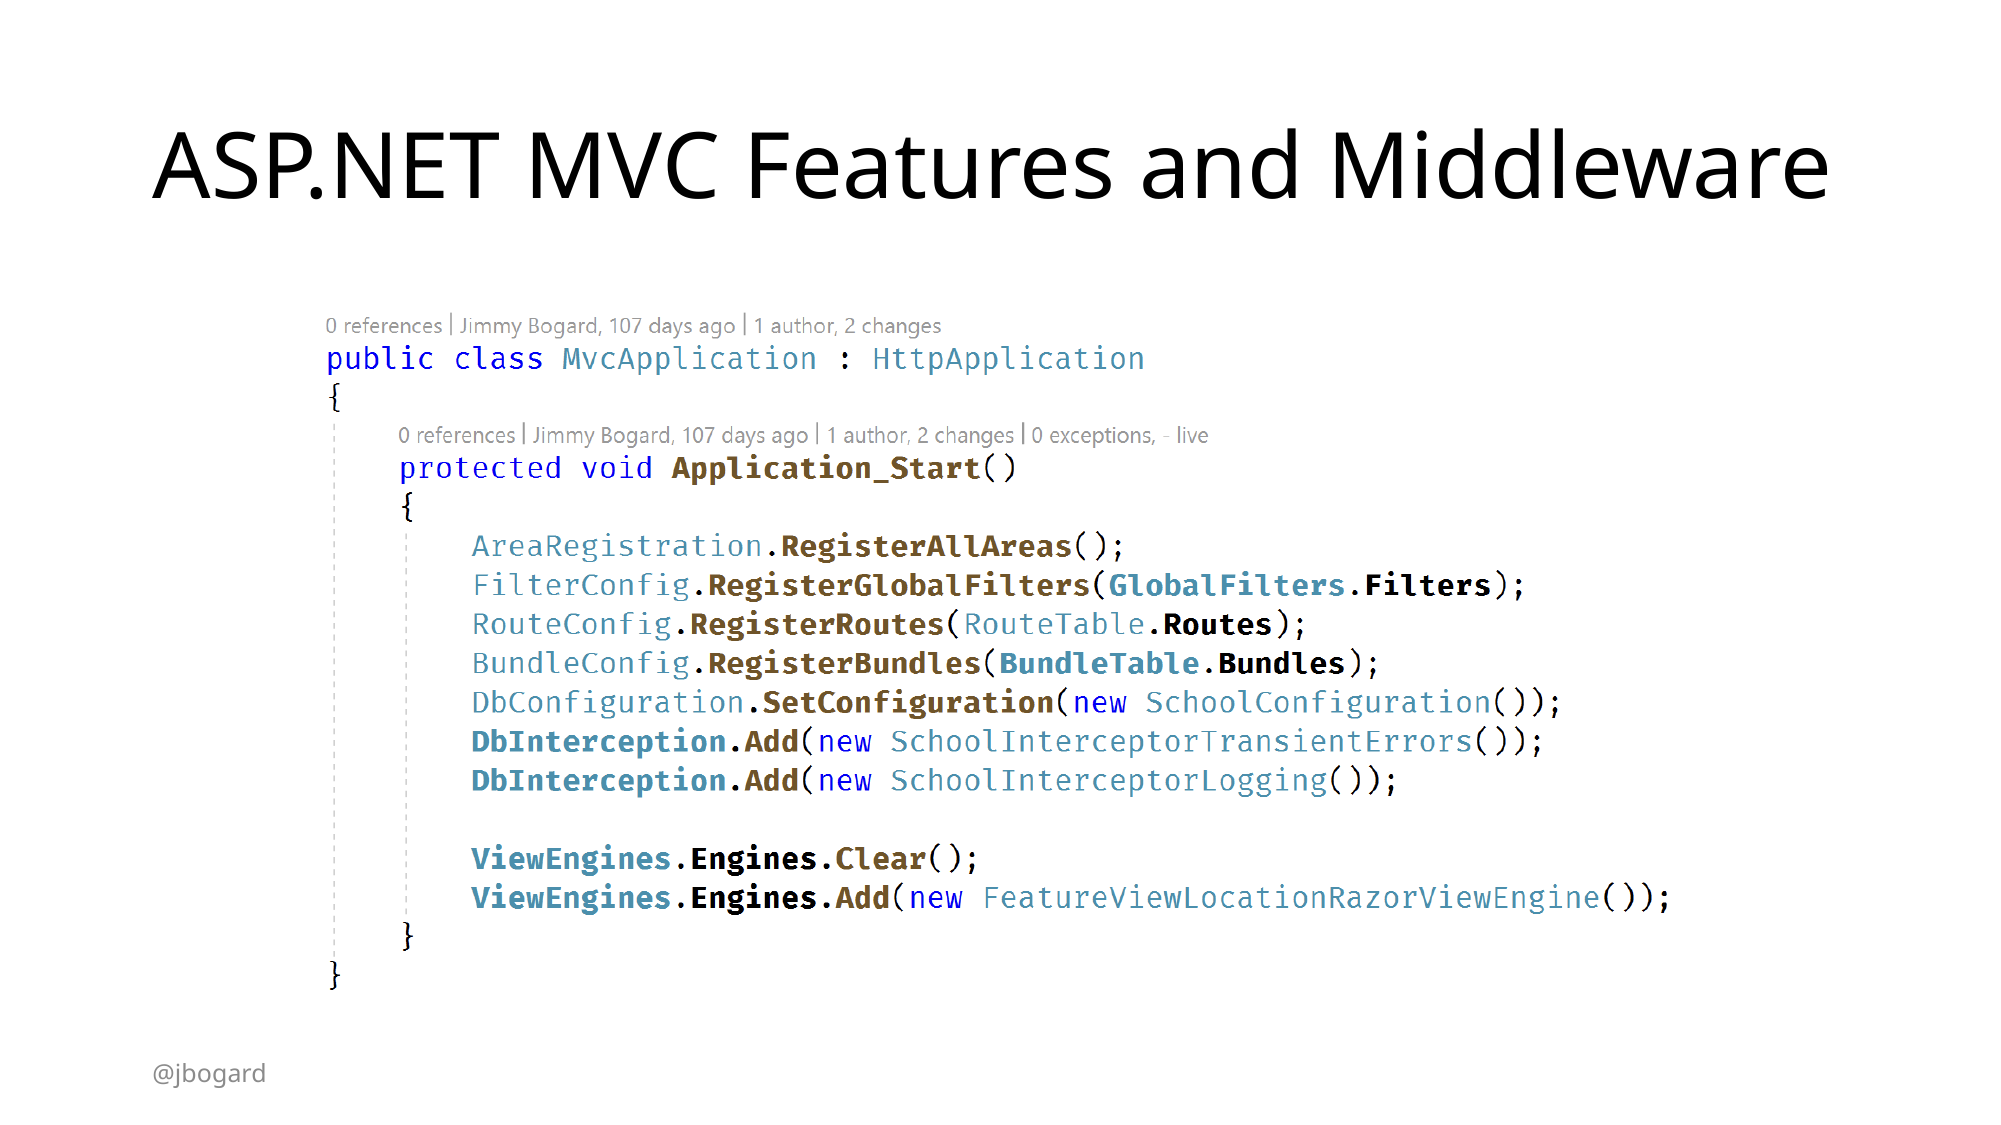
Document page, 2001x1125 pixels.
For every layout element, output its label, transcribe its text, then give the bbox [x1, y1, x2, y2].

title ASP.NET MVC Features and Middleware [137, 59, 1863, 278]
slide_number @jbogard [137, 1042, 588, 1103]
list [307, 299, 1693, 1014]
